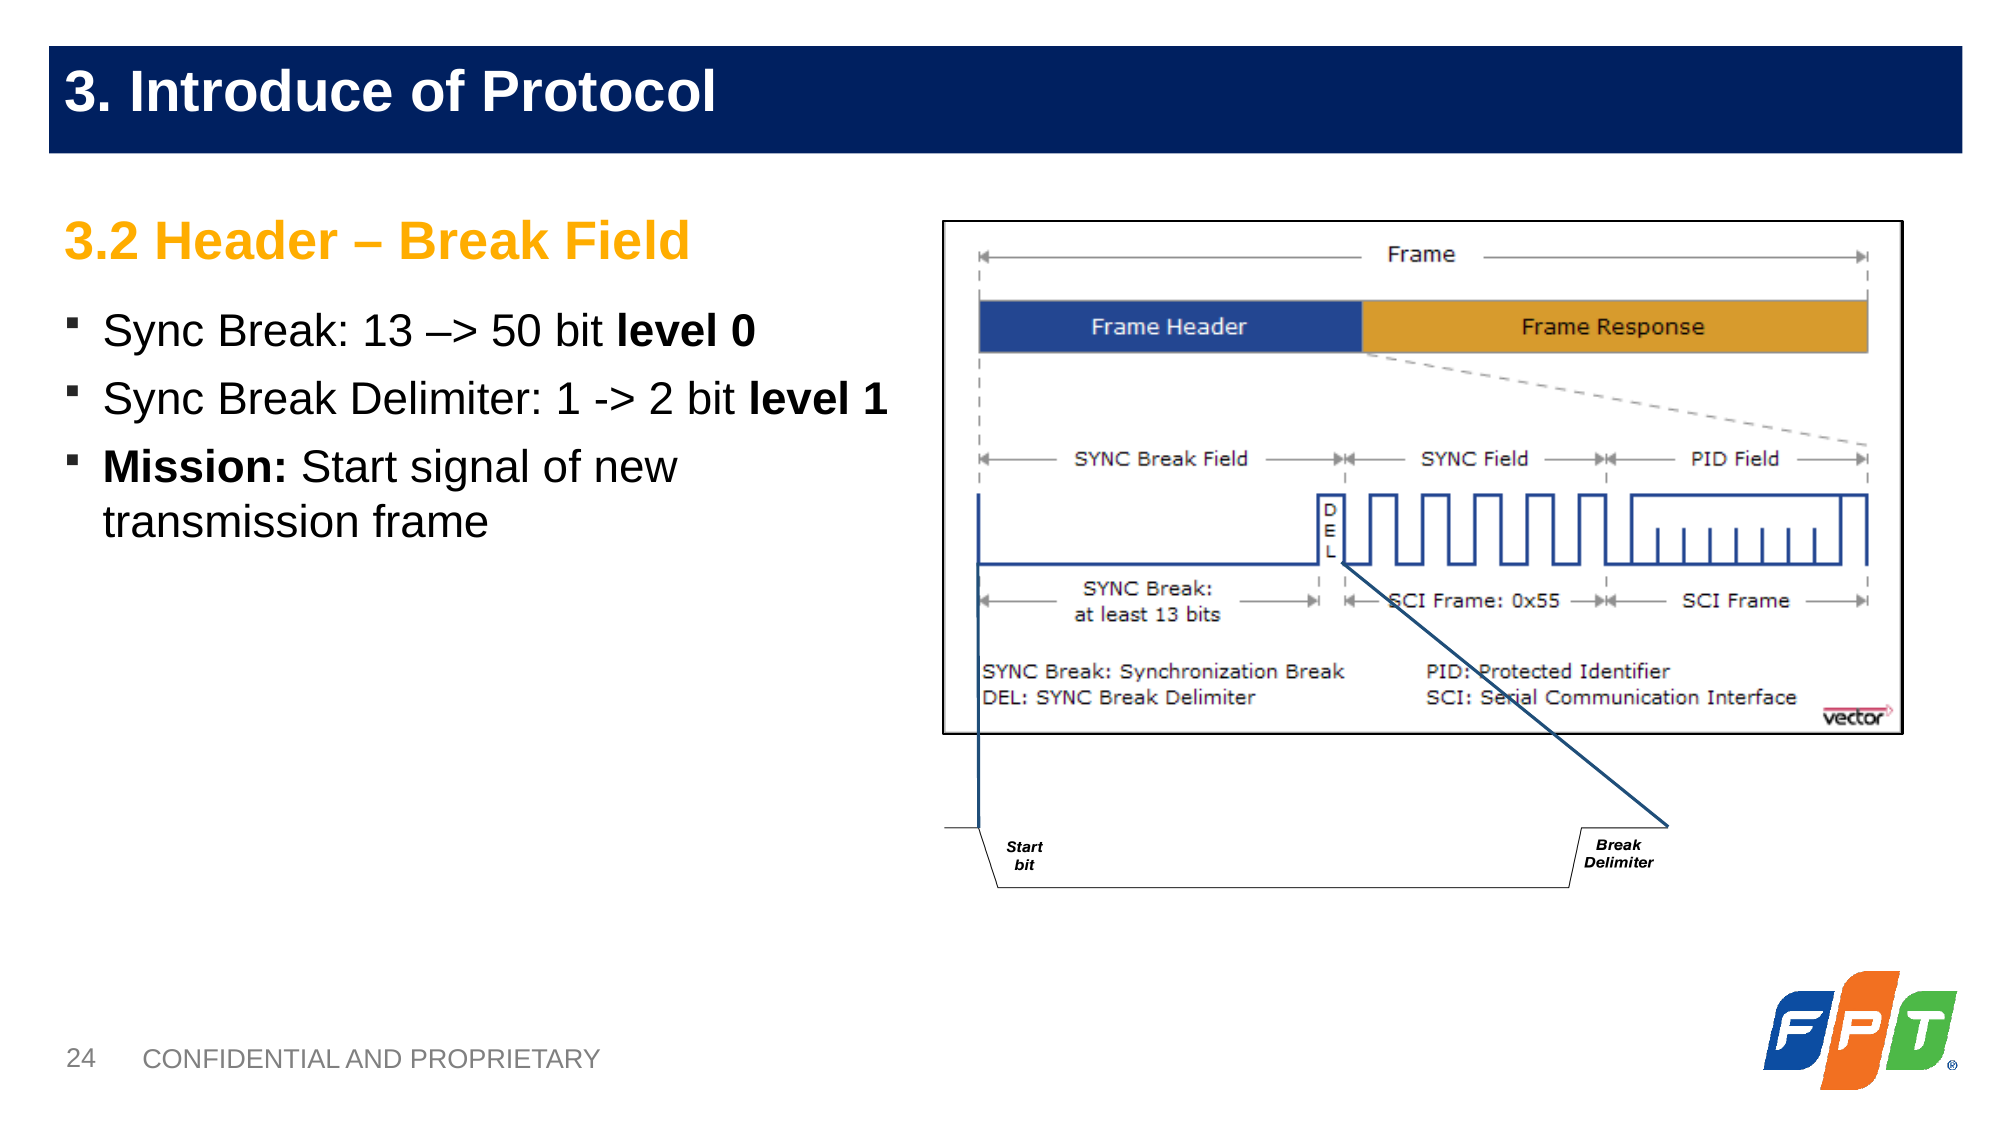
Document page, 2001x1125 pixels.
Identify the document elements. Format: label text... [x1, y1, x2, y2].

picture [944, 810, 1682, 922]
list Sync Break: 13 –> 50 bit level 0 Sync Break Delimiter: 1 -> 2 bit level 1 Mission: Start signal of new transmission frame [49, 292, 945, 942]
picture [1760, 970, 1958, 1091]
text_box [1341, 561, 1669, 828]
list 3.2 Header – Break Field [49, 183, 1004, 292]
picture [944, 221, 1902, 734]
